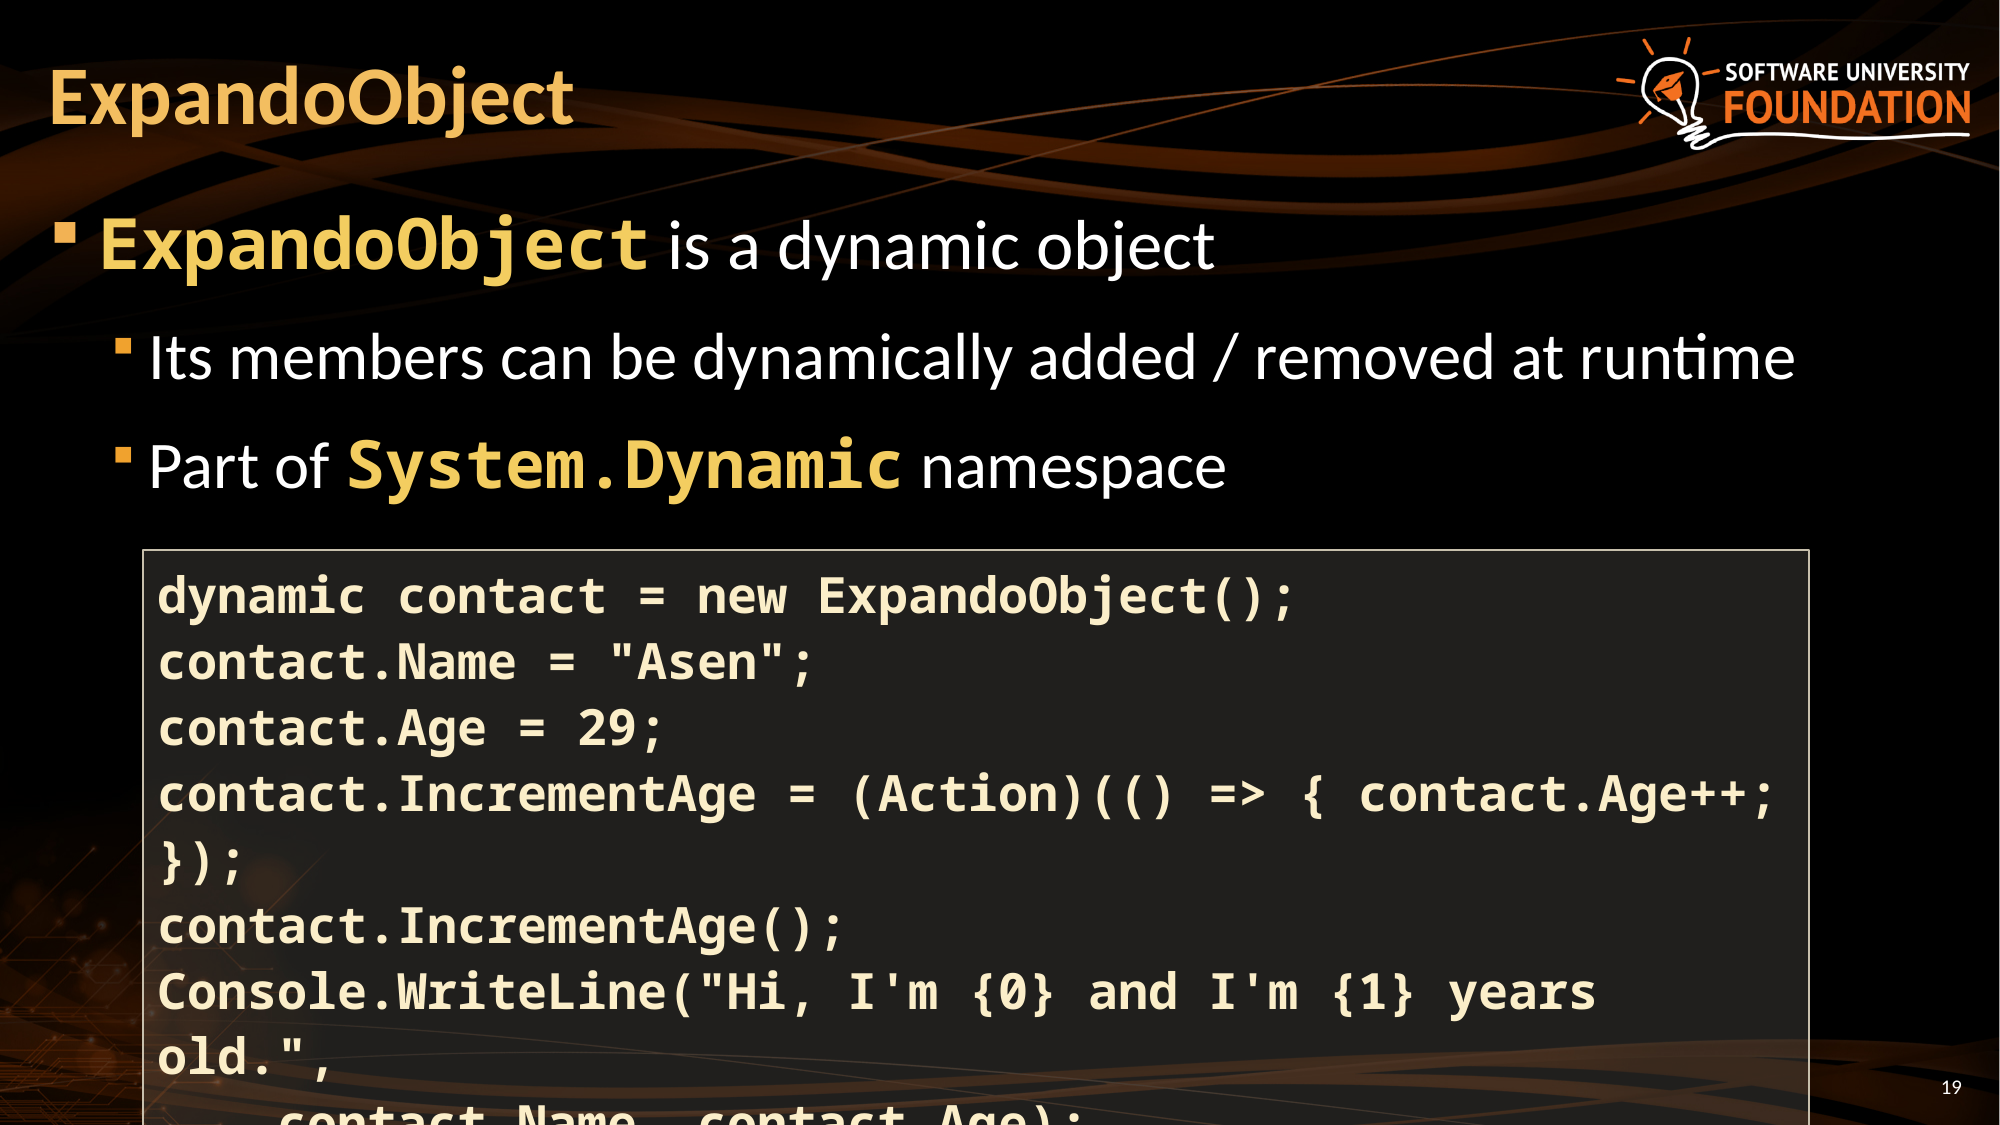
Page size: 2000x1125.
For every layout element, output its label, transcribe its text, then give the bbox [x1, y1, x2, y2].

list ExpandoObject is a dynamic object Its members can be dynamically added / removed at runtime Part of System.Dynamic namespace [31, 188, 1968, 1103]
title ExpandoObject [30, 6, 1602, 189]
picture [0, 0, 2000, 1125]
text_box dynamic contact = new ExpandoObject(); contact.Name = "Asen"; contact.Age = 29; contact.IncrementAge = (Action)(() => { contact.Age++; }); contact.IncrementAge(); Console.WriteLine("Hi, I'm {0} and I'm {1} years old.", contact.Name, contact.Age); [142, 549, 1810, 1125]
